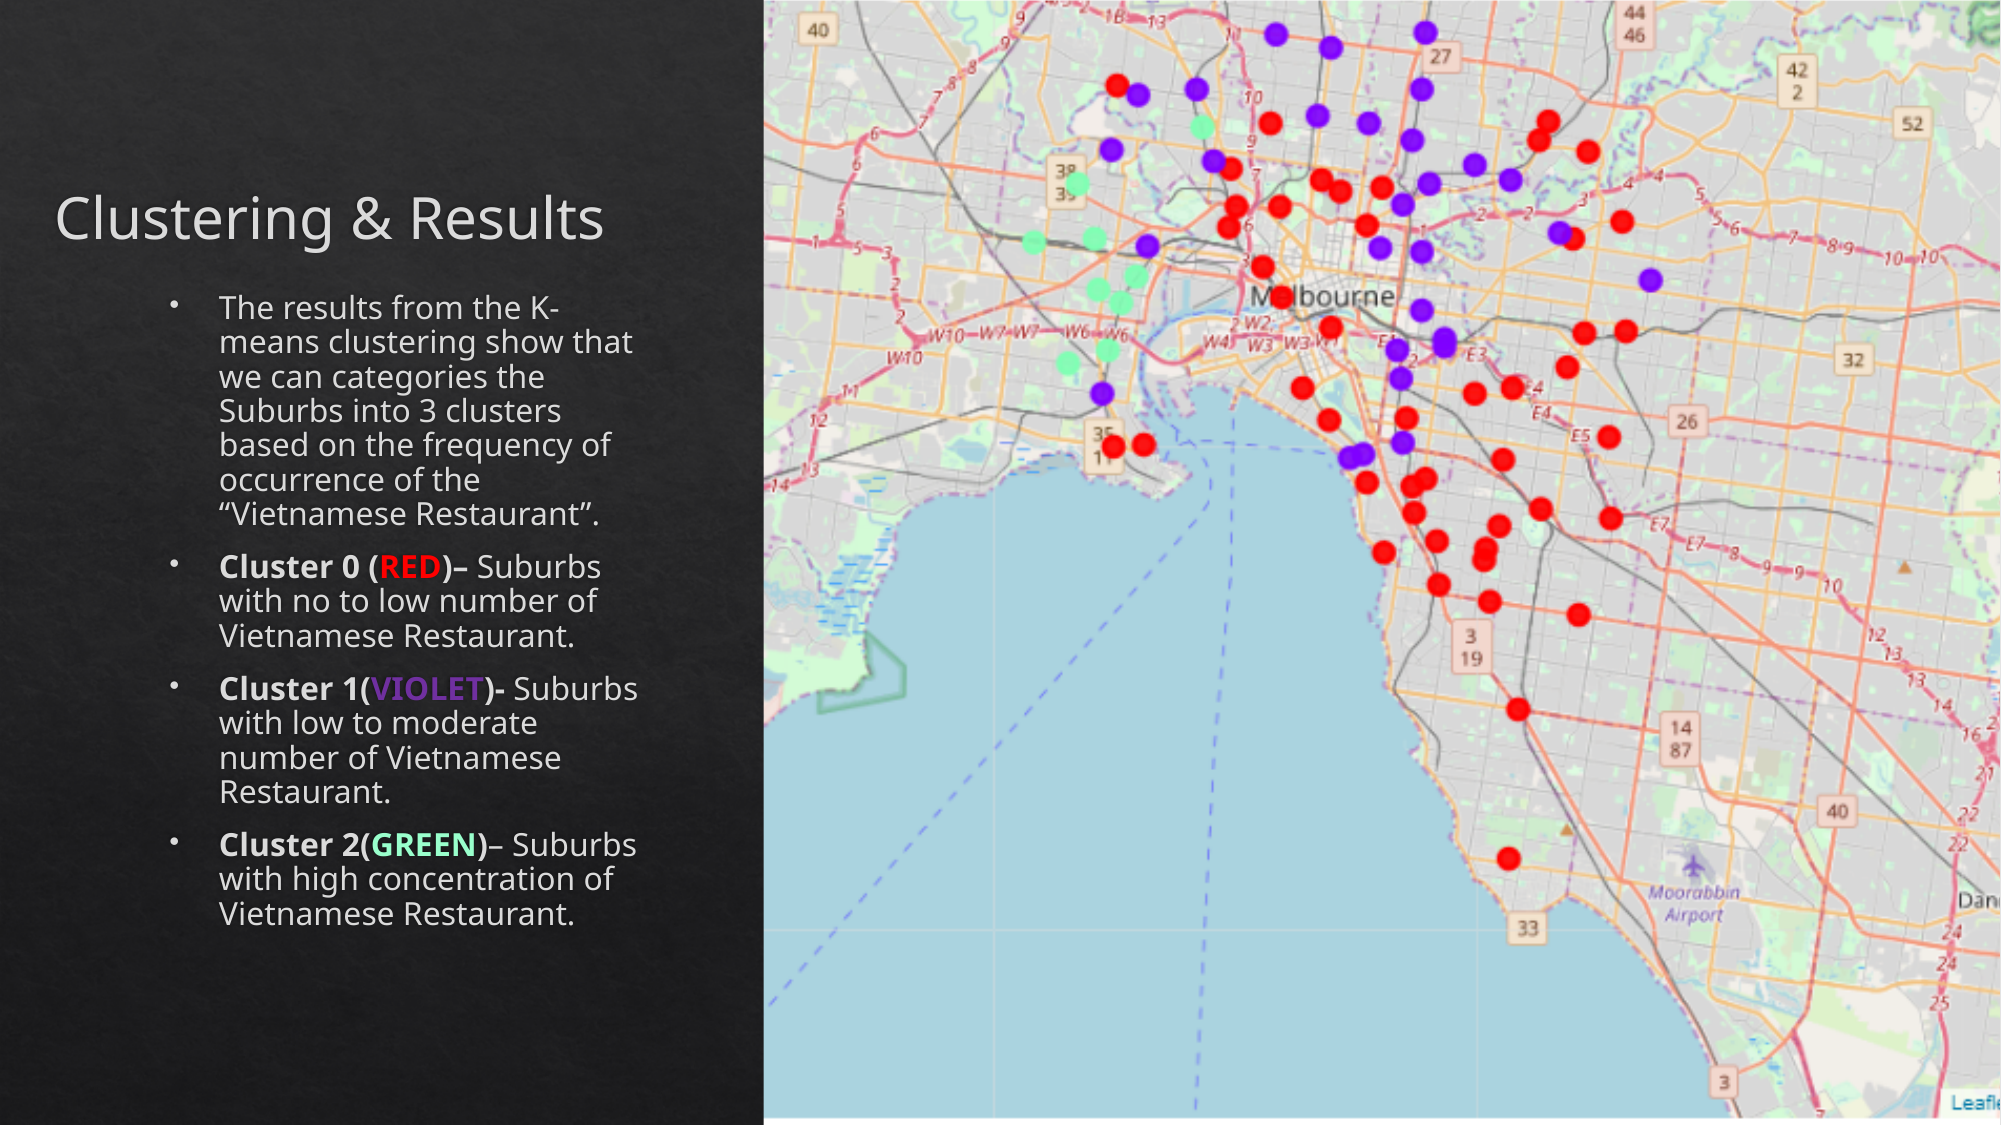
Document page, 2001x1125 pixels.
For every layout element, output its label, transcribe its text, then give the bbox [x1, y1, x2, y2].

title Clustering & Results [39, 99, 747, 260]
picture [763, 0, 2000, 1125]
list The results from the K-means clustering show that we can categories the Suburbs into 3 clusters based on the frequency of occurrence of the “Vietnamese Restaurant”. Cluster 0 (RED)– Suburbs with no to low number of Vietnamese Restaurant. Cluster 1(VIOLET)- Suburbs with low to moderate number of Vietnamese Restaurant. Cluster 2(GREEN)– Suburbs with high concentration of Vietnamese Restaurant. [149, 284, 655, 950]
